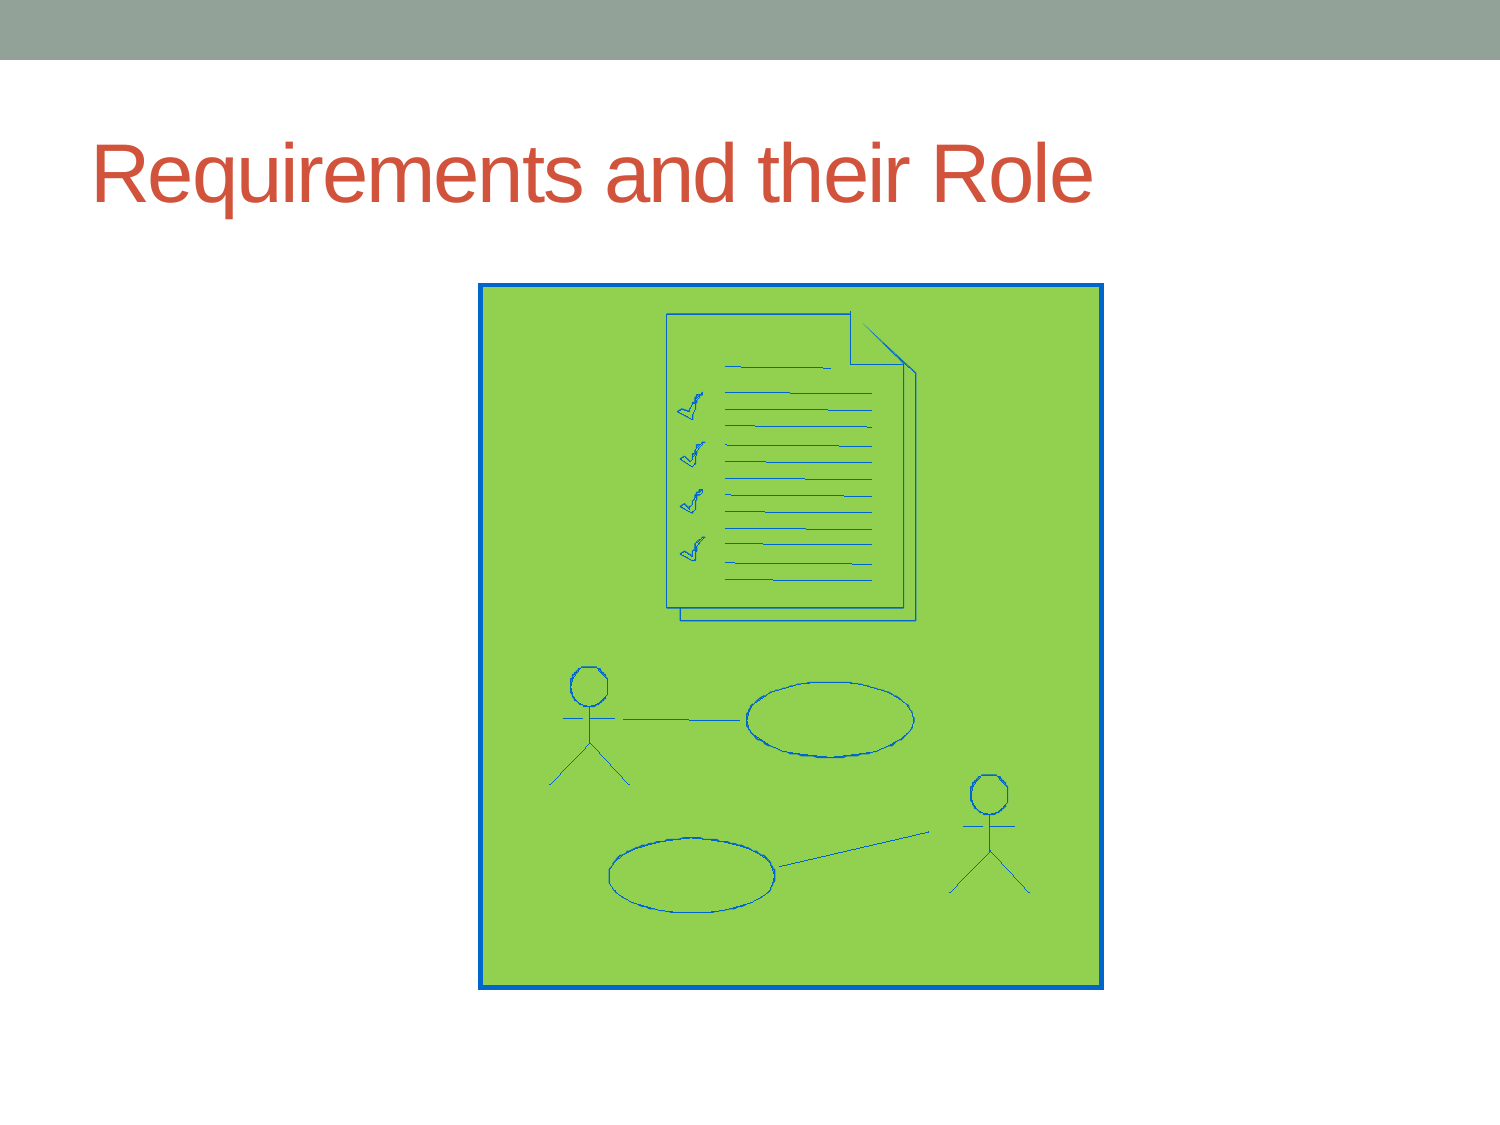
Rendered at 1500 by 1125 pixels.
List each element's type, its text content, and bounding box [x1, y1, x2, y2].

title Requirements and their Role [75, 87, 1425, 250]
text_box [479, 284, 1102, 988]
